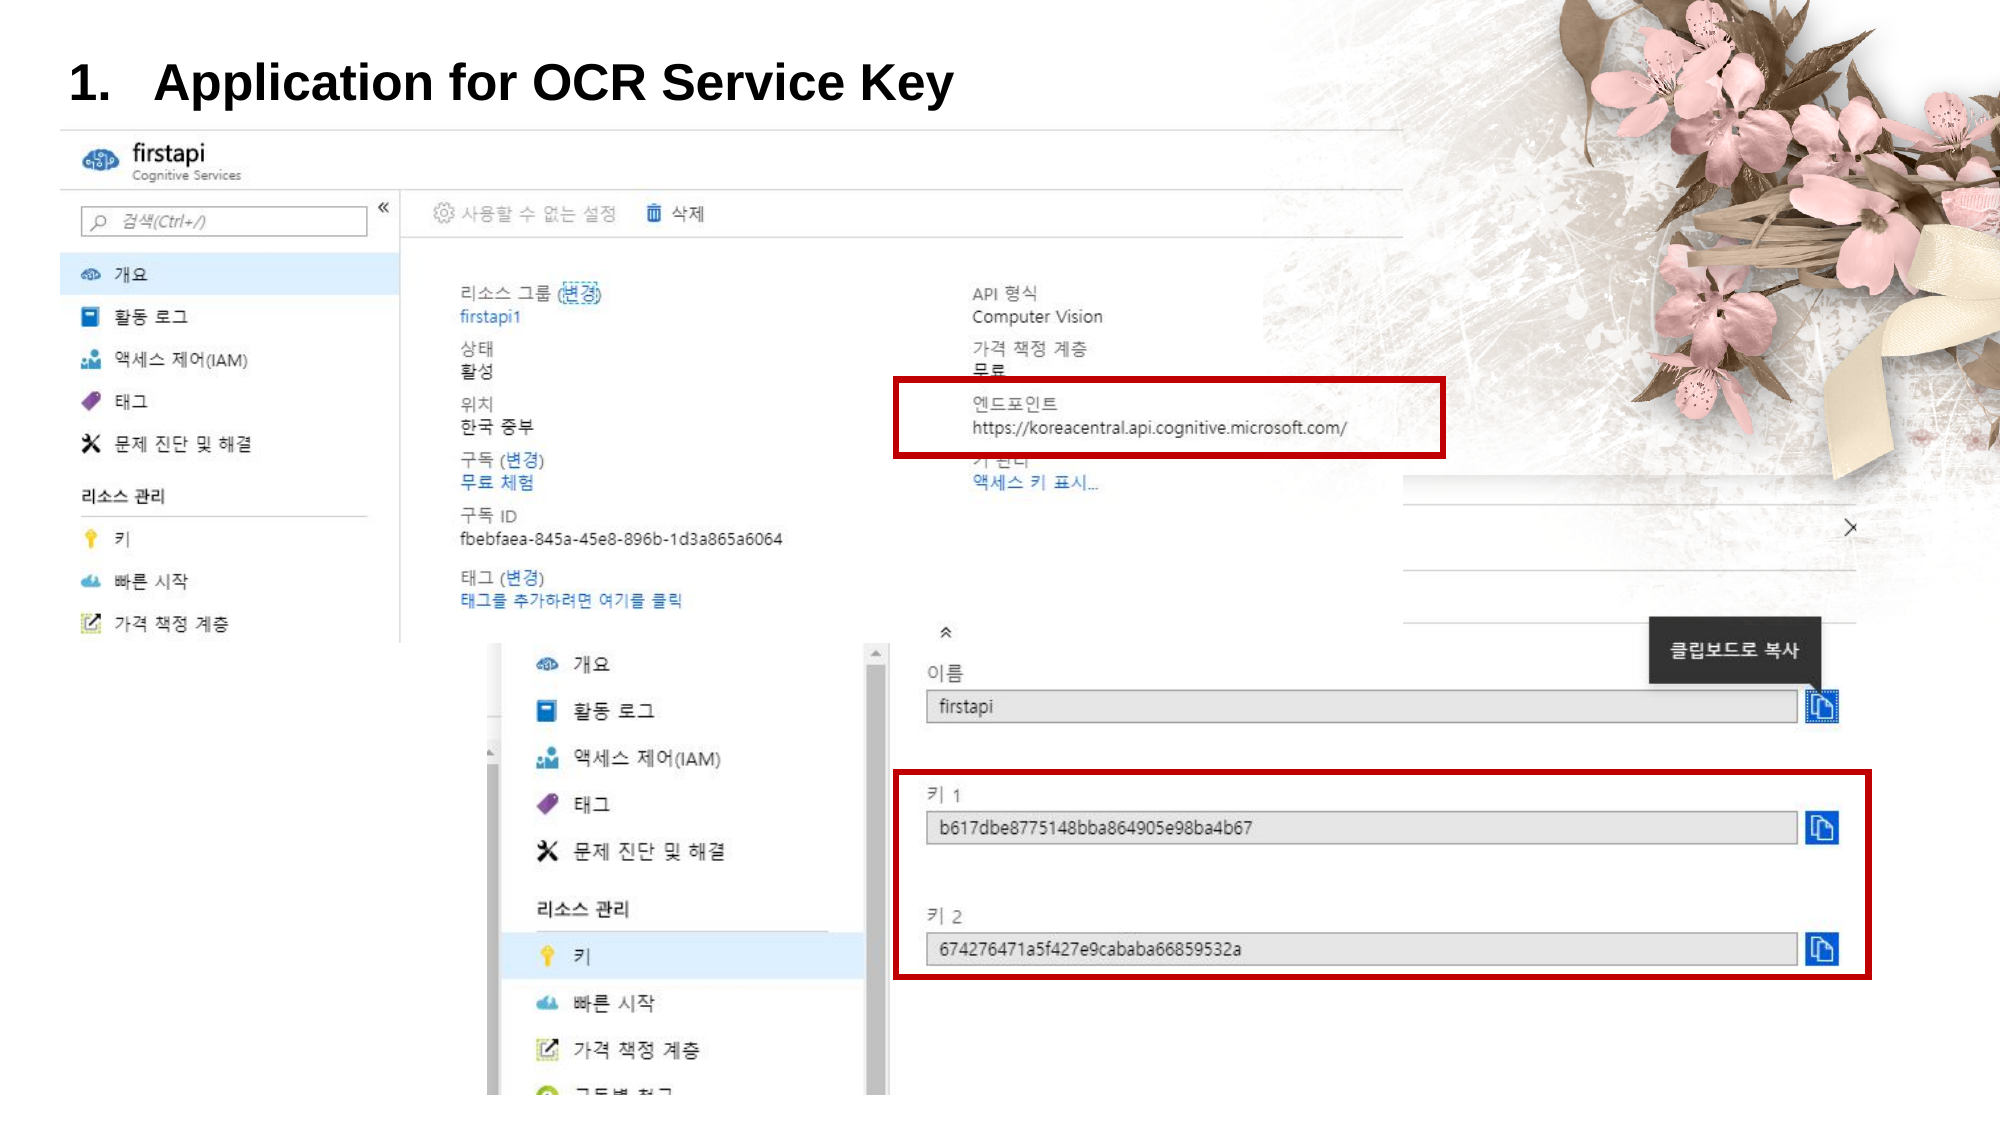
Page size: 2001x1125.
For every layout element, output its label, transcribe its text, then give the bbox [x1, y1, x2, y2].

text_box Application for OCR Service Key [0, 0, 1263, 124]
picture [60, 0, 2000, 1095]
text_box [1857, 771, 1869, 978]
